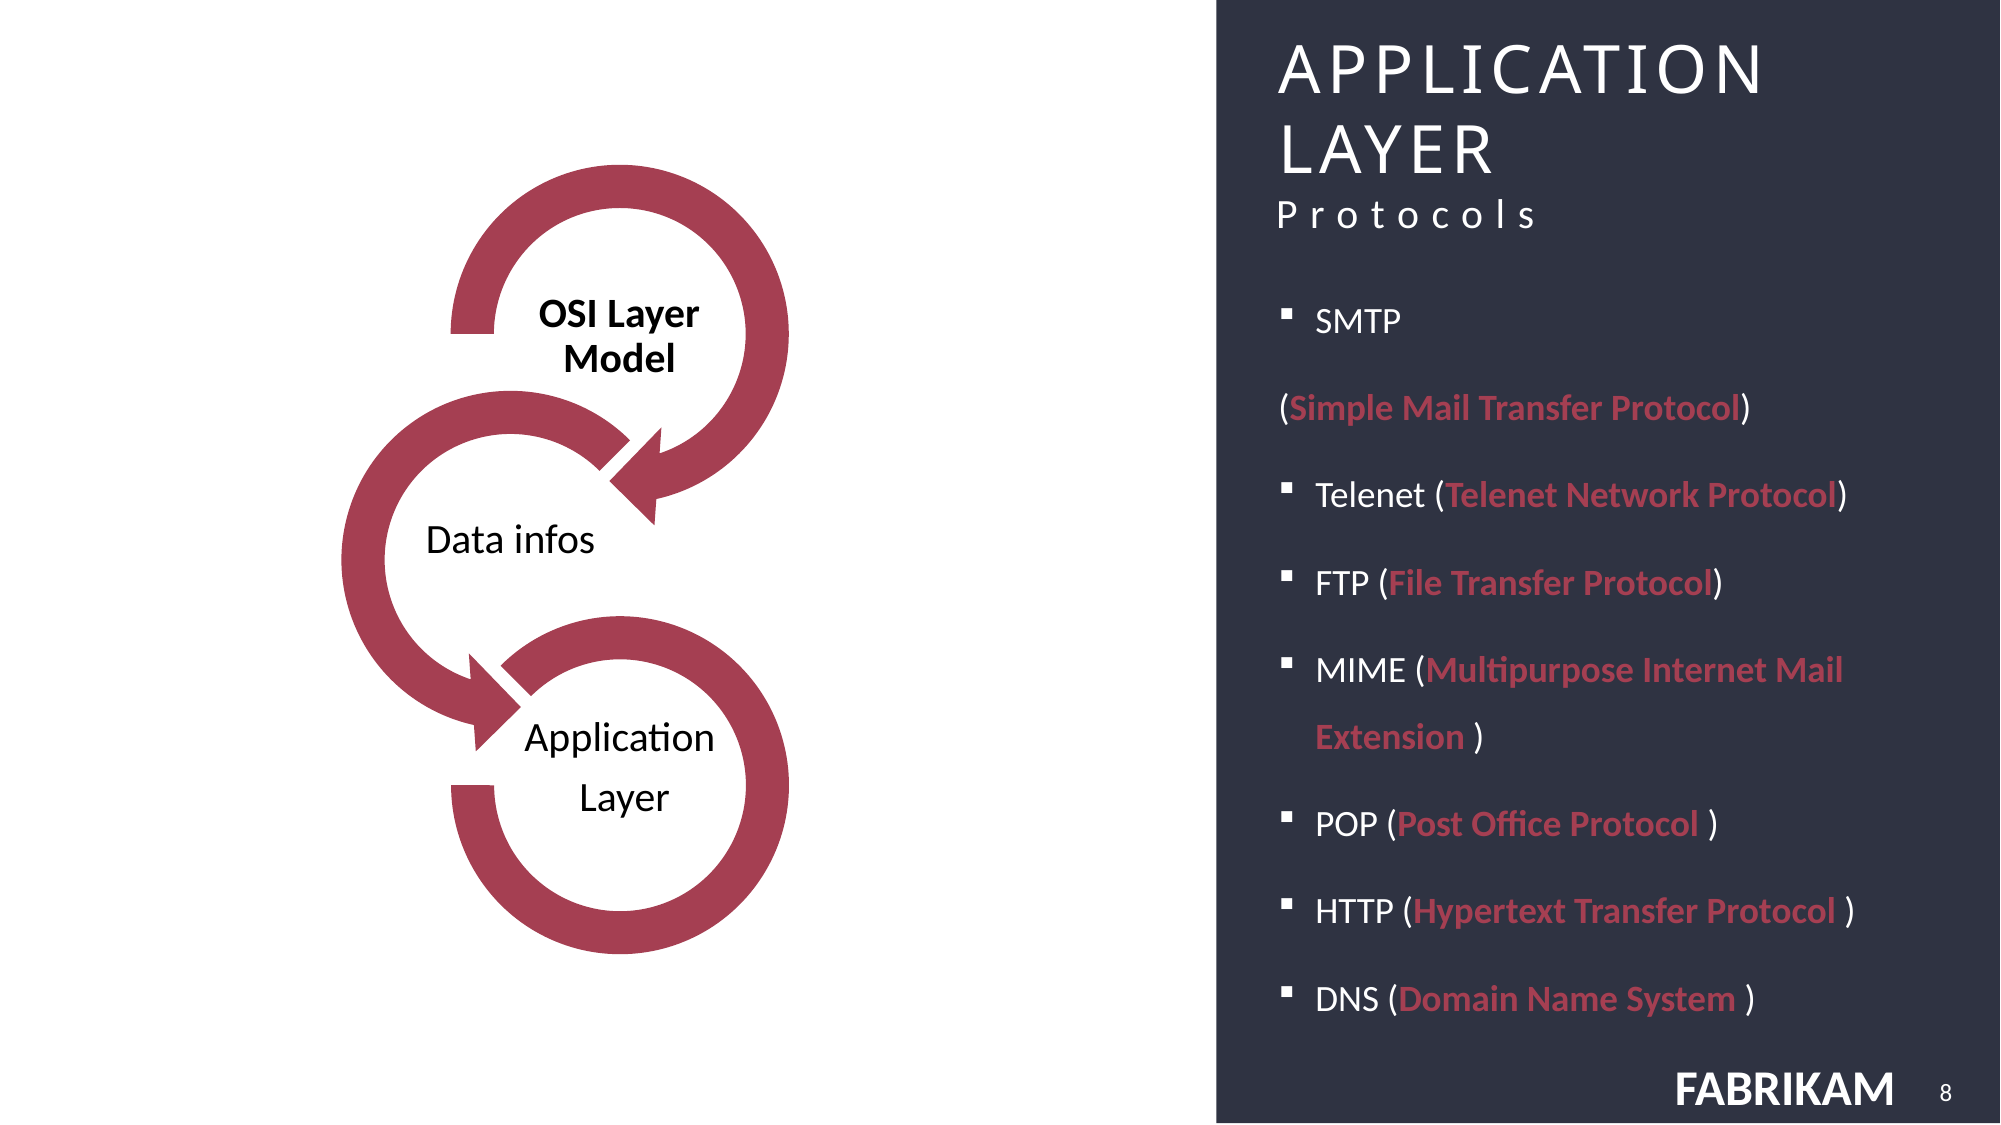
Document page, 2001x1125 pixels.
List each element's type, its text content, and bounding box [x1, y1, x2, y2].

title Application layer [1278, 59, 1938, 154]
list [167, 137, 963, 955]
list SMTP (Simple Mail Transfer Protocol) Telenet (Telenet Network Protocol) FTP (File Transfer Protocol) MIME (Multipurpose Internet Mail Extension ) POP (Post Office Protocol ) HTTP (Hypertext Transfer Protocol ) DNS (Domain Name System ) [1278, 266, 1938, 1028]
list Protocols [1276, 166, 1931, 233]
slide_number 8 [1894, 1061, 1968, 1121]
